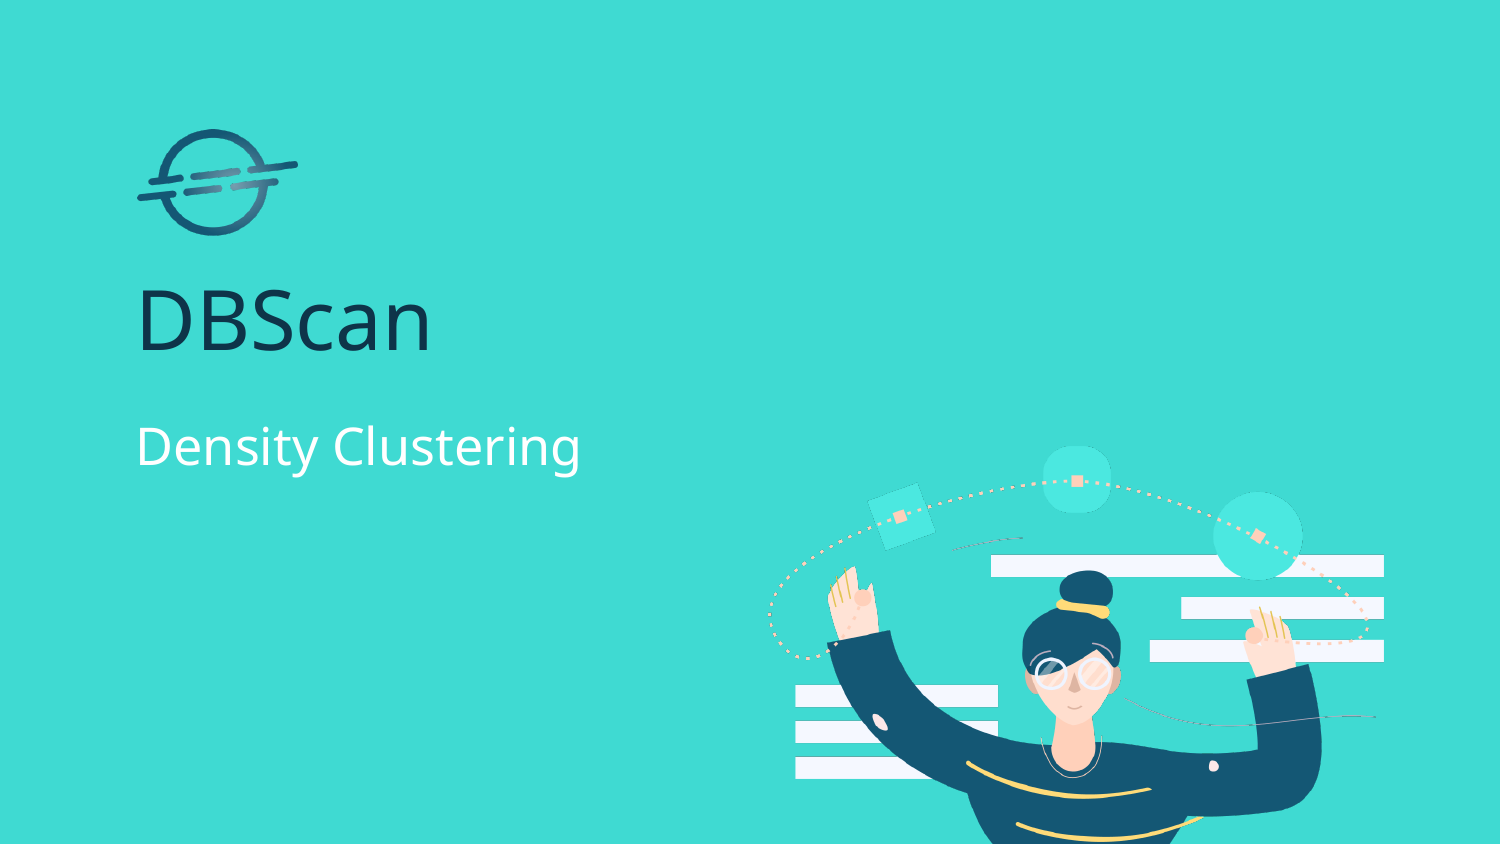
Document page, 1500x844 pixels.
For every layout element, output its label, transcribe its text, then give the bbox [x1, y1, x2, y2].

title Example 2 - Assign Data Points [131, 126, 305, 245]
title Density Clustering [120, 403, 1142, 491]
picture [768, 425, 1396, 844]
picture [137, 128, 298, 237]
title DBScan [120, 280, 1184, 382]
